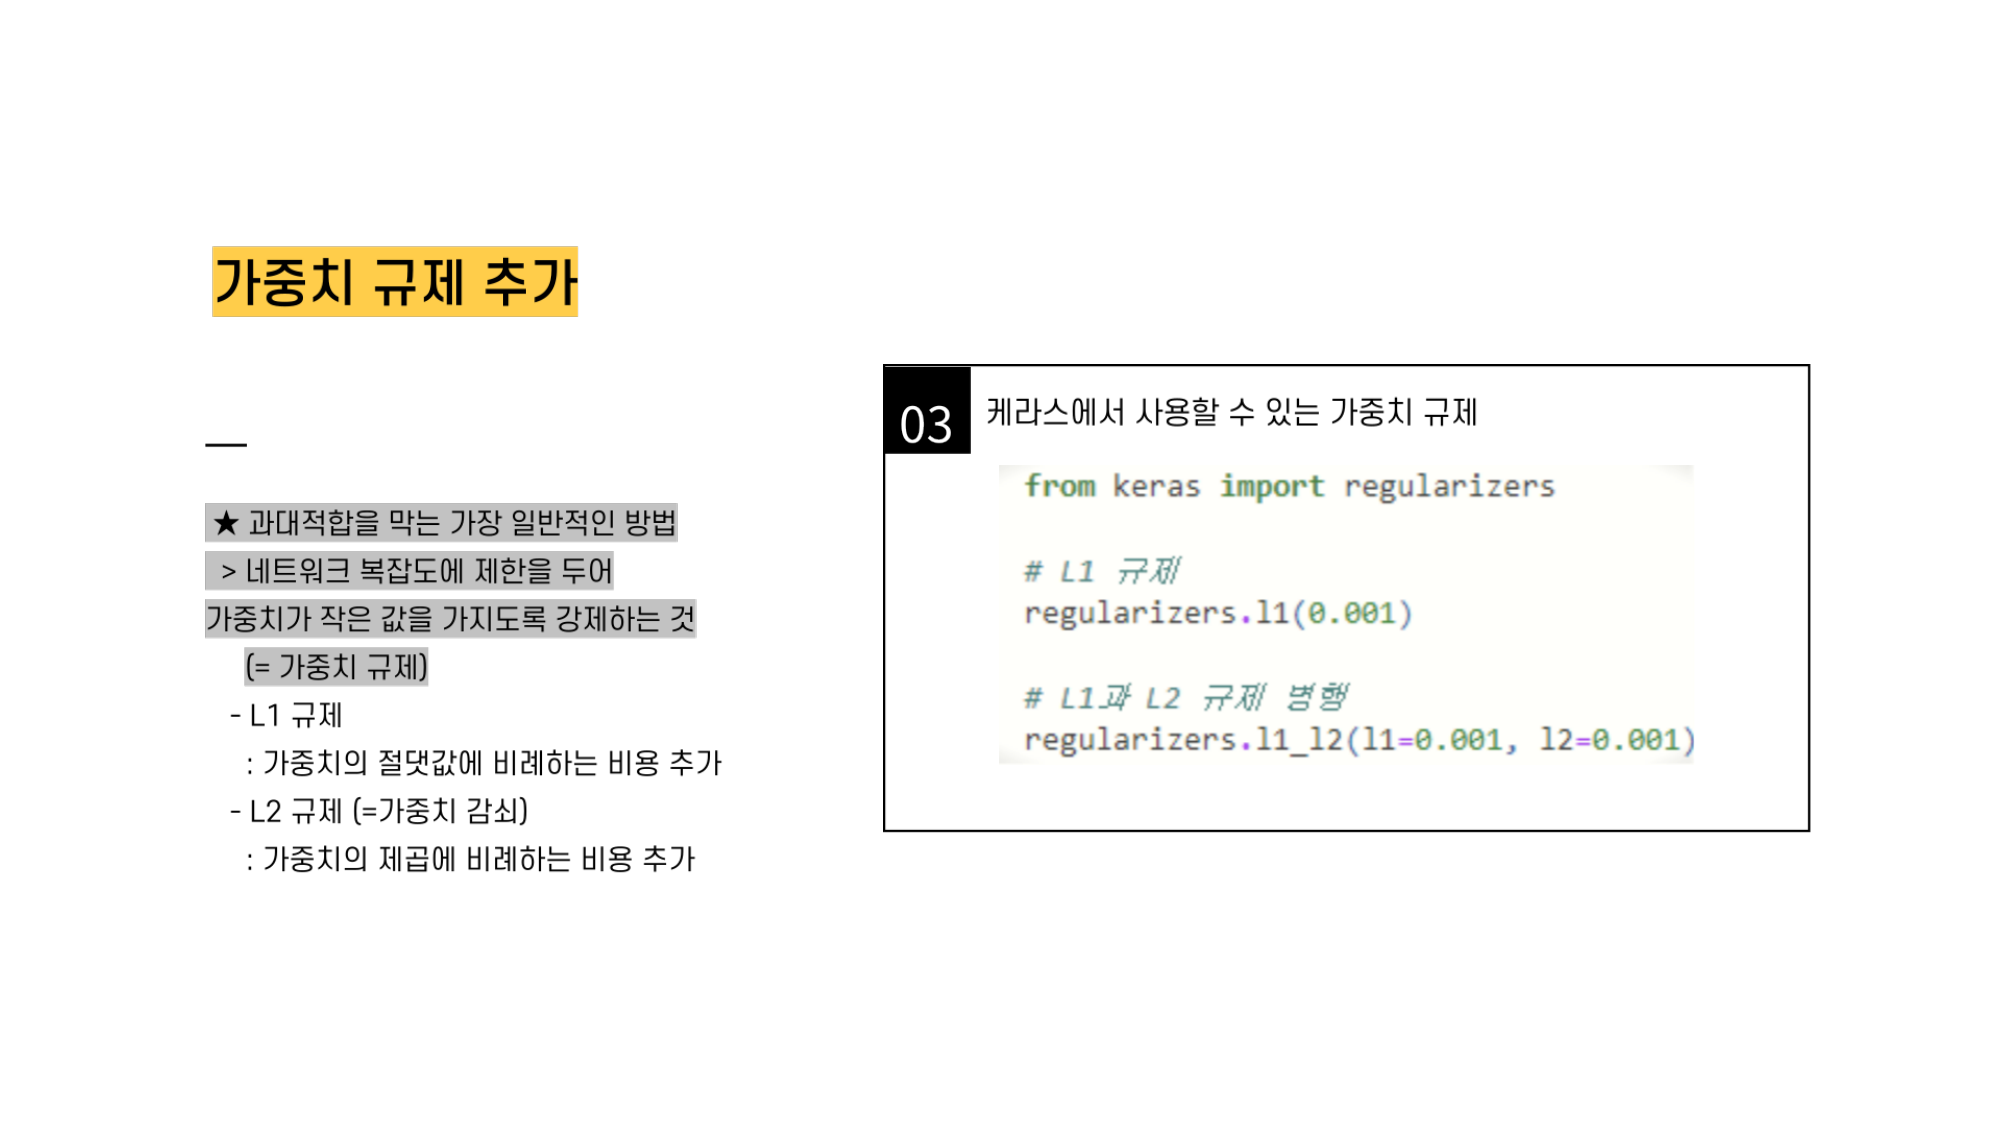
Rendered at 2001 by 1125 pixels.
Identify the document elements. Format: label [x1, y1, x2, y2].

text_box [205, 439, 247, 451]
picture [981, 387, 1493, 447]
picture [154, 239, 601, 340]
text_box [999, 465, 1695, 766]
picture [201, 499, 735, 891]
text_box [883, 367, 971, 457]
text_box [883, 364, 1811, 833]
